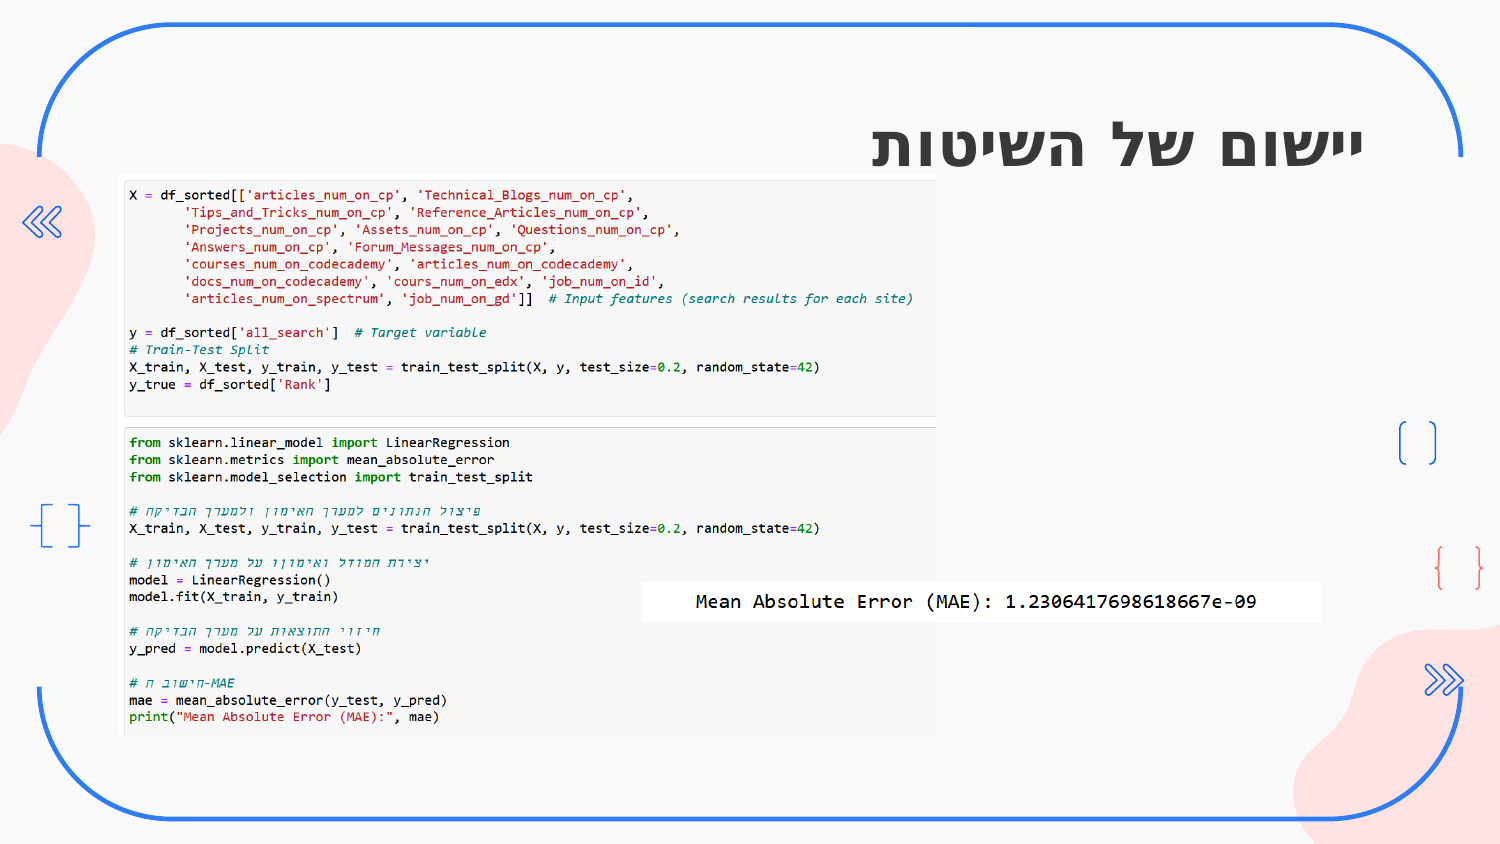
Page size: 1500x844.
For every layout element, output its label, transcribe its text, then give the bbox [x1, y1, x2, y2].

picture [117, 174, 1322, 735]
title יישום של השיטות [118, 88, 1382, 183]
